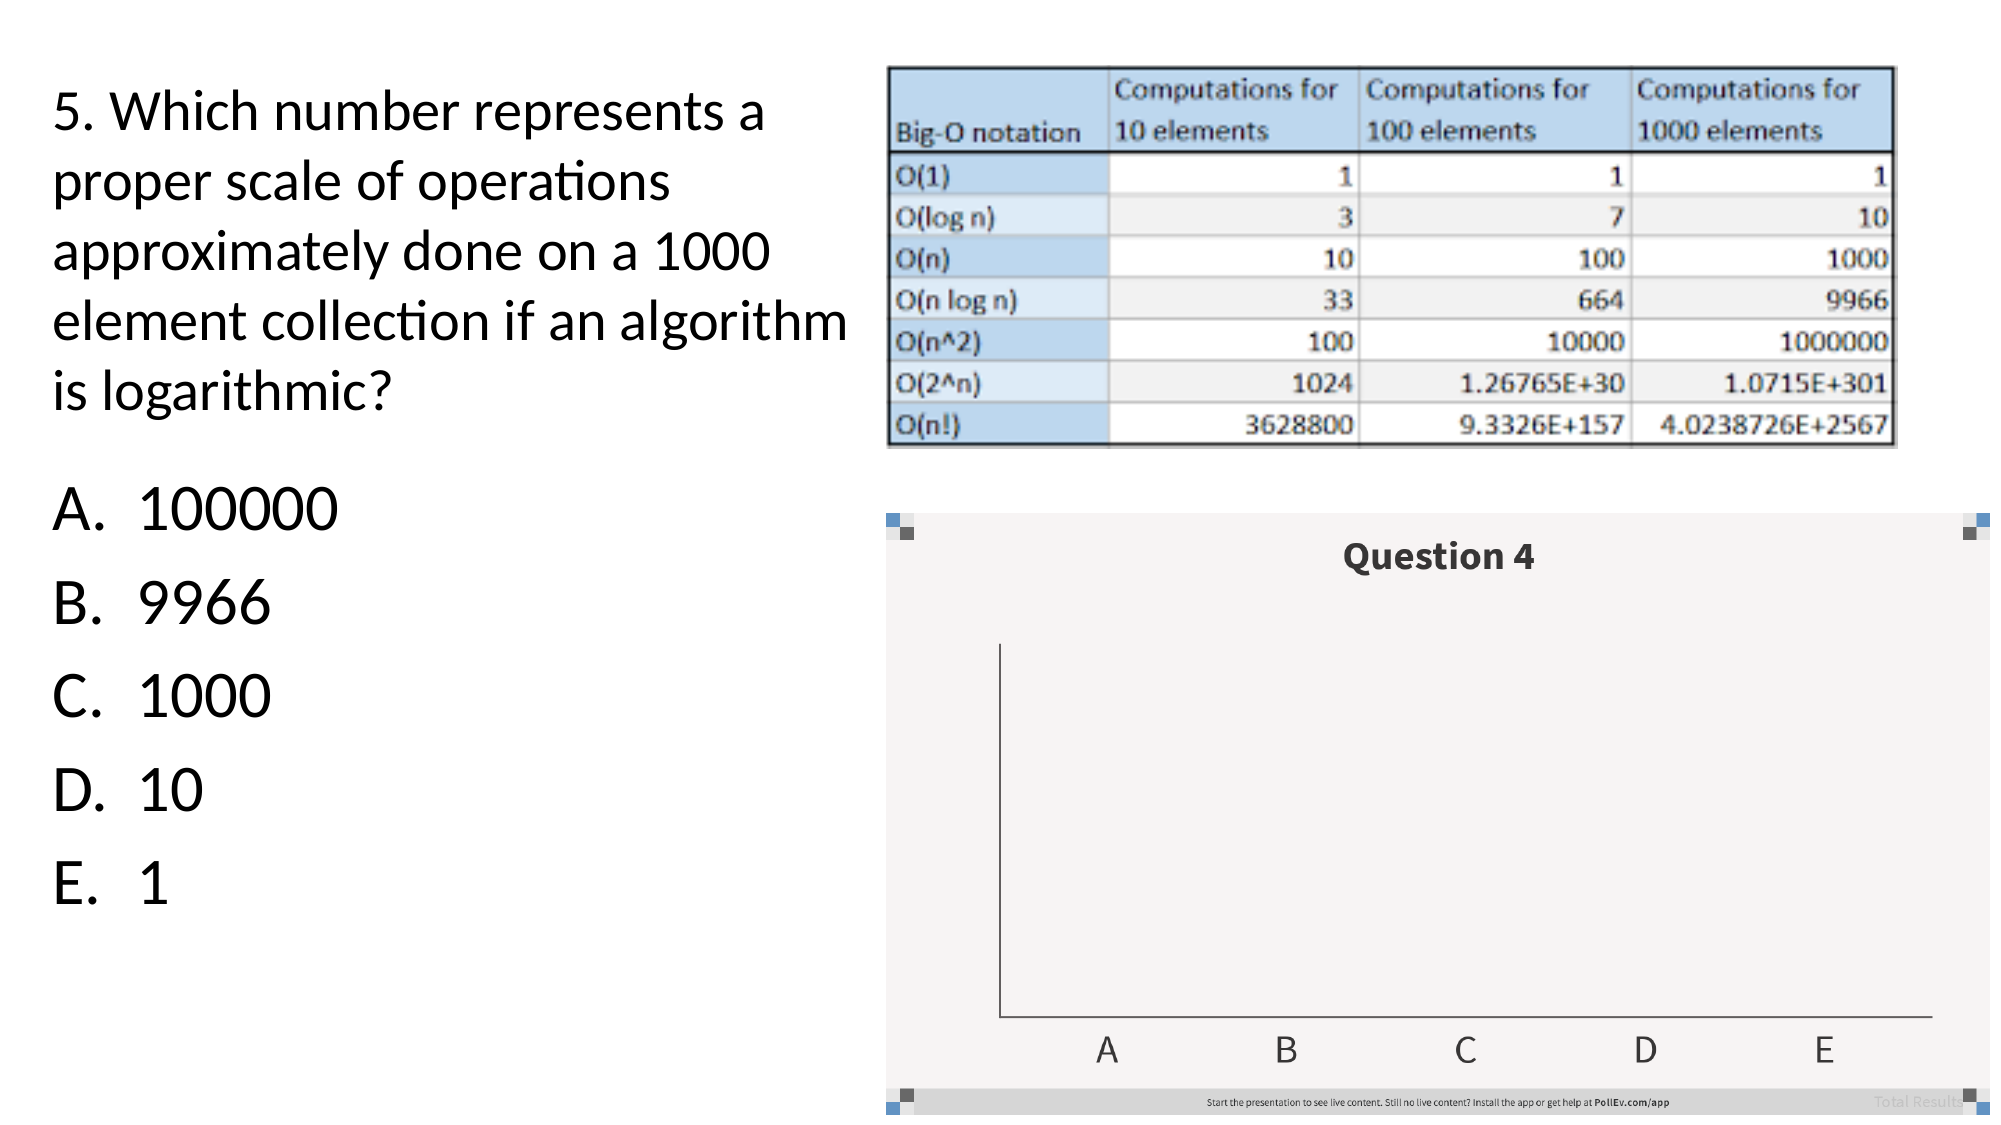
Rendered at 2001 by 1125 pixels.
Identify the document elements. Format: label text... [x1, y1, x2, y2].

picture [886, 65, 1898, 449]
text_box [37, 39, 1957, 1125]
text_box 5. Which number represents a proper scale of operations approximately done on a 1000 element collection if an algorithm is logarithmic? [37, 65, 886, 430]
text_box 100000 9966 1000 10 1 [37, 456, 861, 1097]
picture [886, 512, 1990, 1115]
